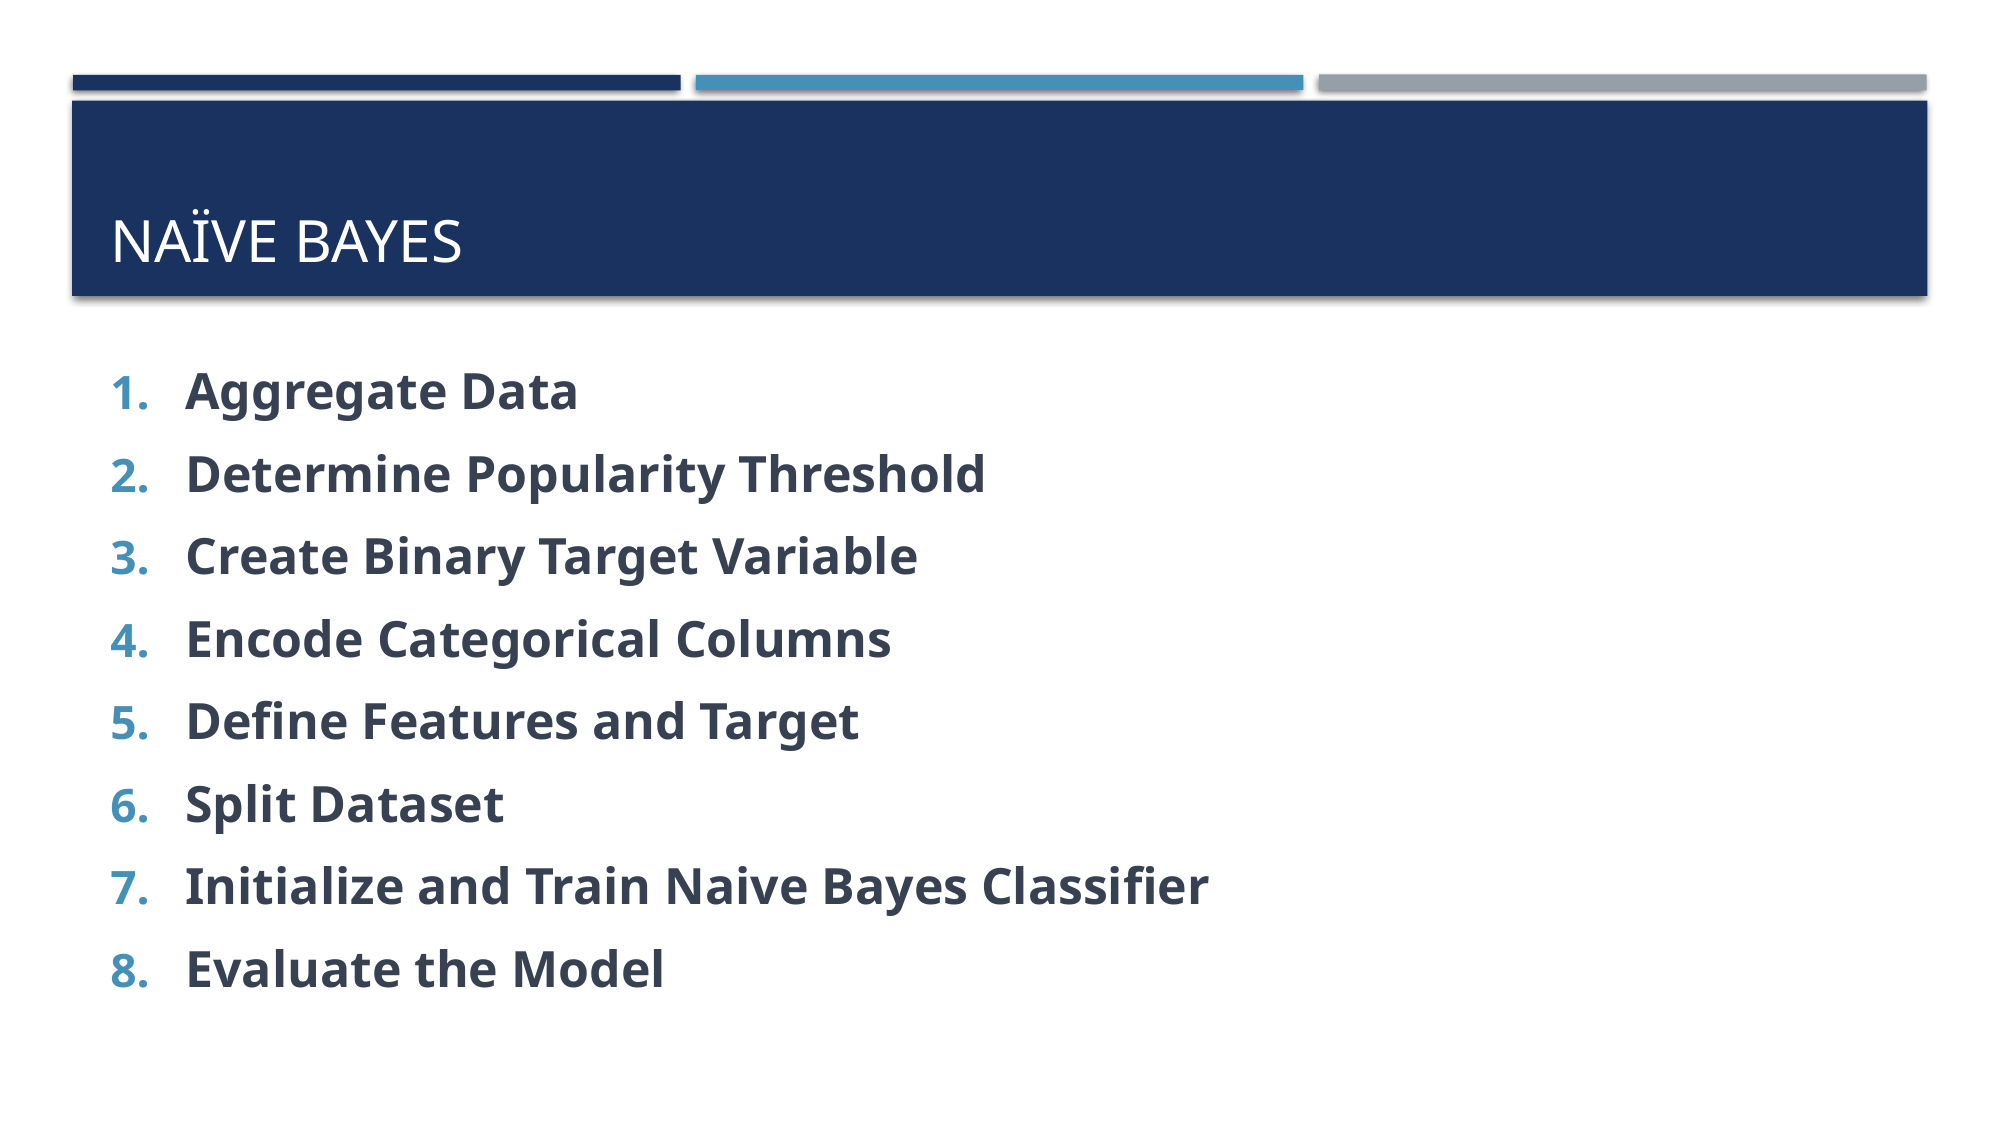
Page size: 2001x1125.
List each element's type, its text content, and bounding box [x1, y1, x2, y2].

title NAÏVE BAYES [95, 115, 1905, 282]
list Aggregate Data Determine Popularity Threshold Create Binary Target Variable Encode Categorical Columns Define Features and Target Split Dataset Initialize and Train Naive Bayes Classifier Evaluate the Model [95, 303, 1905, 1054]
